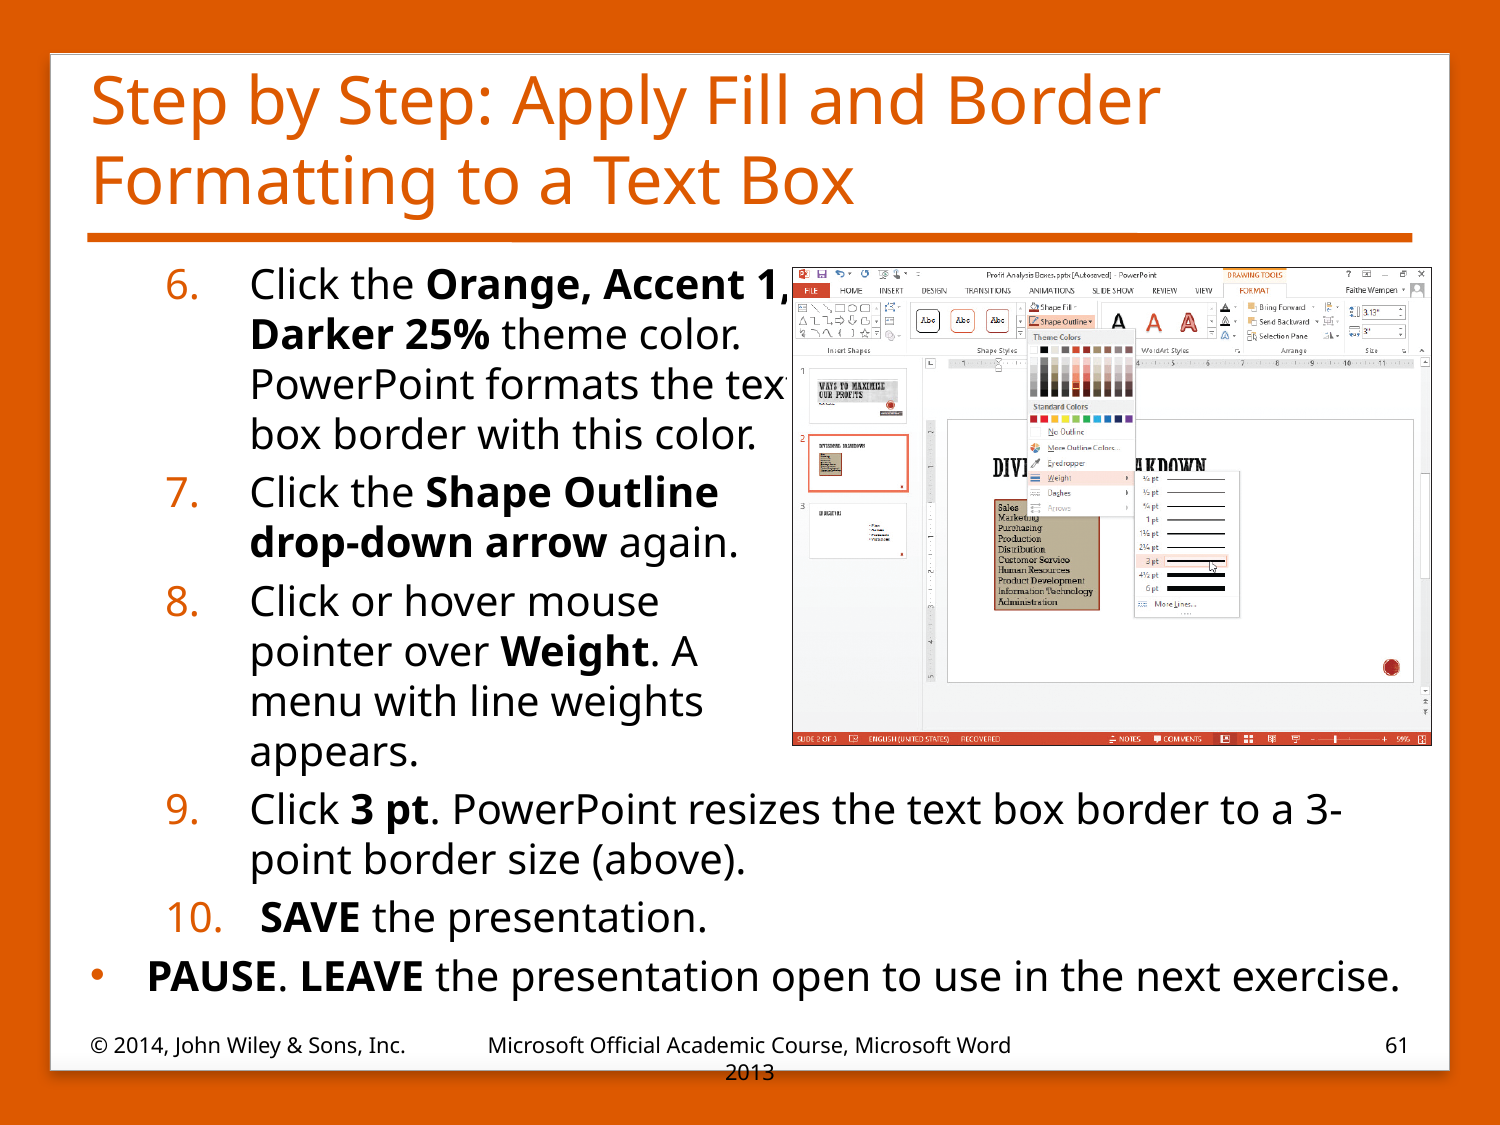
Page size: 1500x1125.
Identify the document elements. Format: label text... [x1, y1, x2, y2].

footer Microsoft Official Academic Course, Microsoft Word 2013 [449, 1024, 1051, 1103]
slide_number 61 [1074, 1024, 1426, 1103]
title Step by Step: Apply Fill and Border Formatting to a Text Box [74, 74, 1426, 226]
list Click the Orange, Accent 1, Darker 25% theme color. PowerPoint formats the text box border with this color. Click the Shape Outline drop-down arrow again. Click or hover mouse pointer over Weight. A menu with line weights appears. Click 3 pt. PowerPoint resizes the text box border to a 3-point border size (above). SAVE the presentation. PAUSE. LEAVE the presentation open to use in the next exercise. [75, 249, 1425, 1063]
slide_number © 2014, John Wiley & Sons, Inc. [74, 1024, 426, 1103]
picture [787, 262, 1438, 753]
